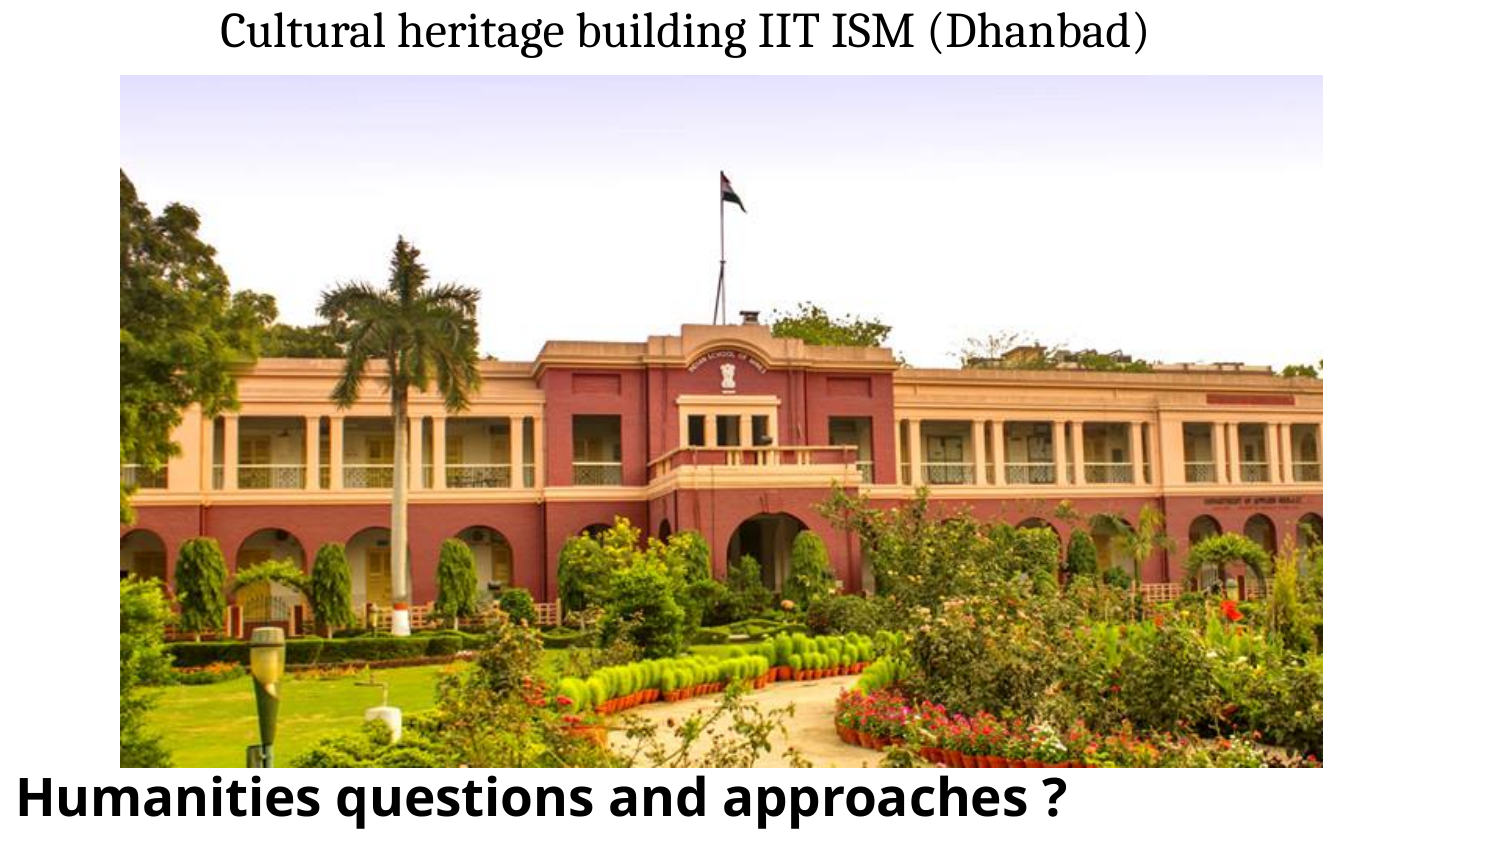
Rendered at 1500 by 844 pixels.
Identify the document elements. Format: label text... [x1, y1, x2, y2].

picture [120, 75, 1323, 769]
text_box Cultural heritage building IIT ISM (Dhanbad) [205, 0, 1371, 73]
title Humanities questions and approaches ? [0, 748, 1398, 843]
